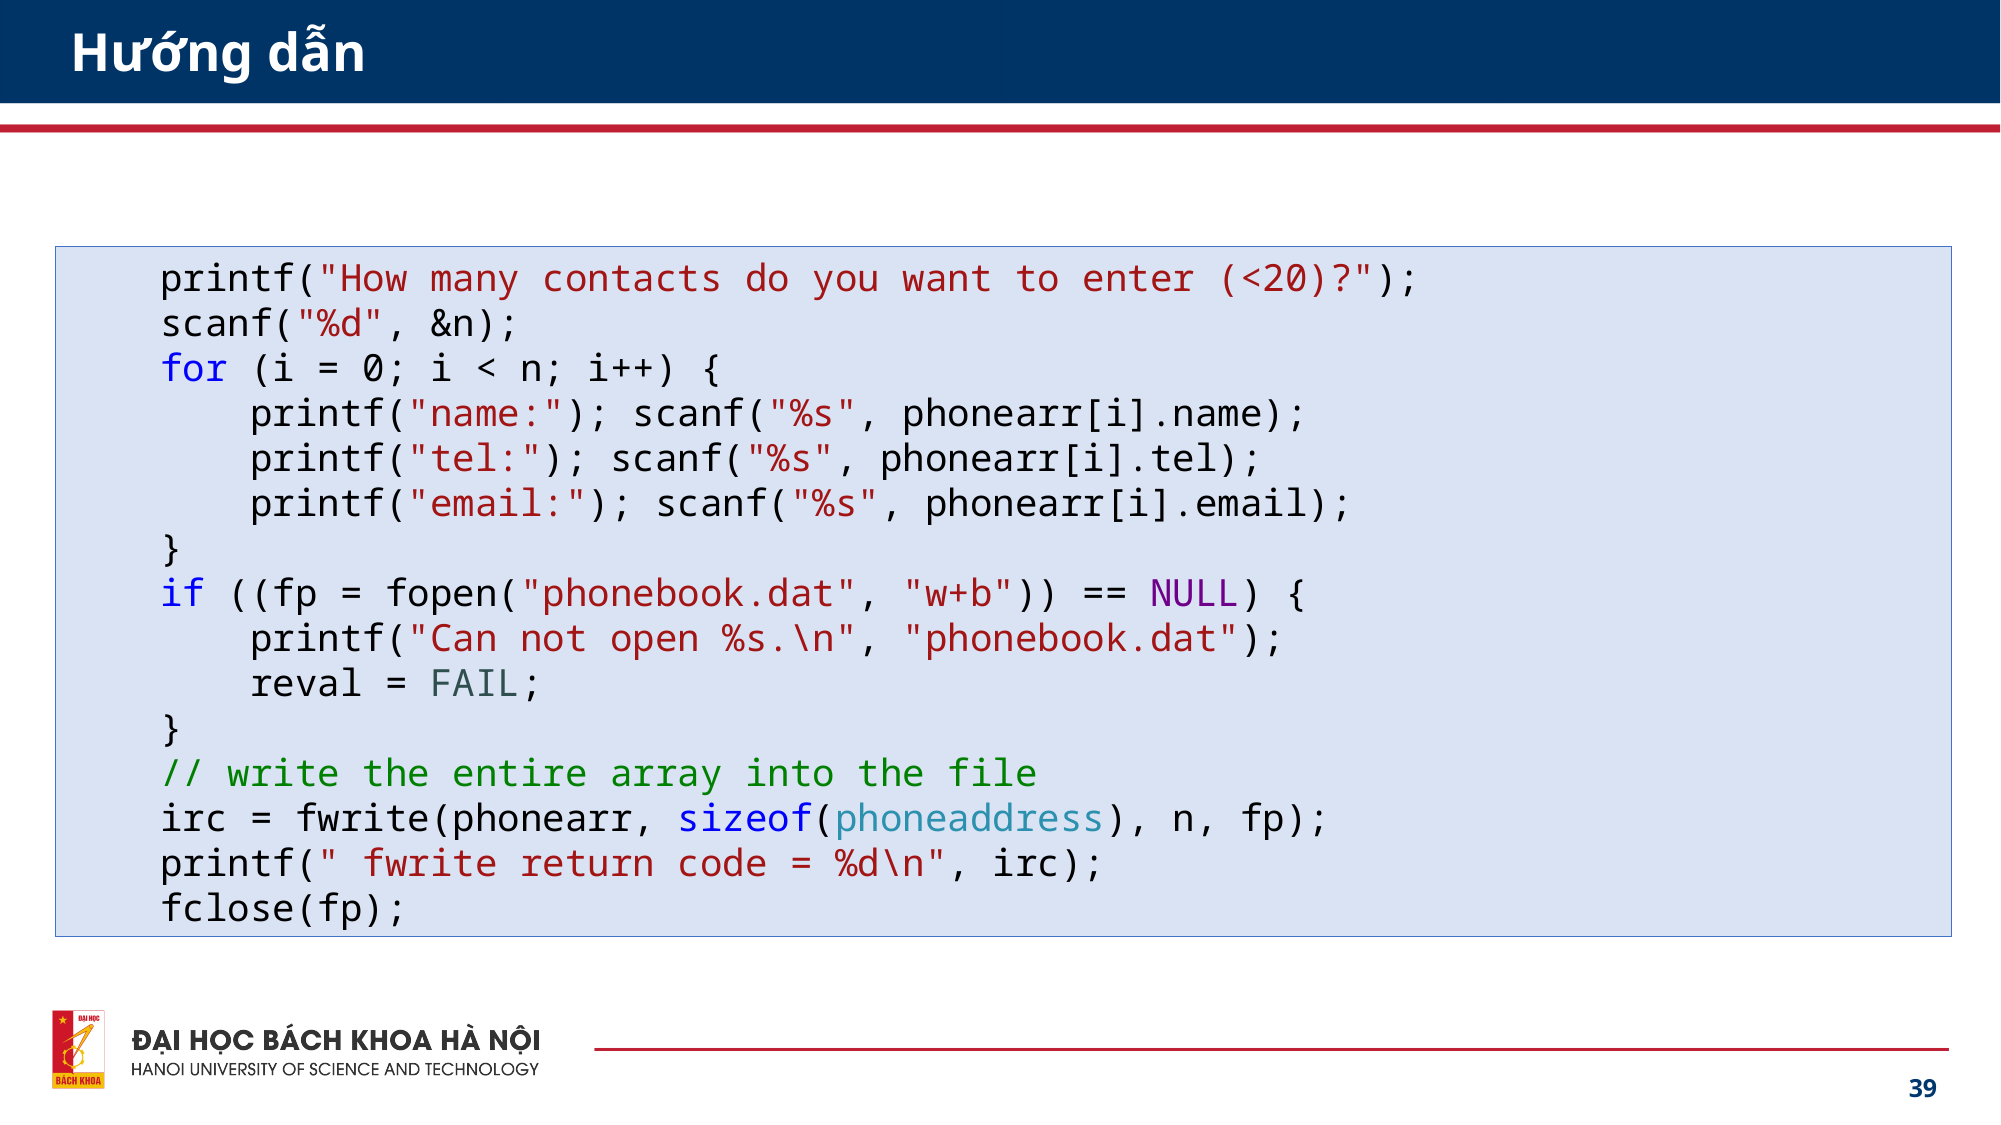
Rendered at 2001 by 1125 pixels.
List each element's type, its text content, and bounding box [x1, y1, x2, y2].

picture [0, 0, 2001, 1125]
text_box printf("How many contacts do you want to enter (<20)?"); scanf("%d", &n); for (i = 0; i < n; i++) { printf("name:"); scanf("%s", phonearr[i].name); printf("tel:"); scanf("%s", phonearr[i].tel); printf("email:"); scanf("%s", phonearr[i].email); } if ((fp = fopen("phonebook.dat", "w+b")) == NULL) { printf("Can not open %s.\n", "phonebook.dat"); reval = FAIL; } // write the entire array into the file irc = fwrite(phonearr, sizeof(phoneaddress), n, fp); printf(" fwrite return code = %d\n", irc); fclose(fp); [55, 246, 1952, 937]
title Hướng dẫn [55, 18, 1945, 90]
slide_number 39 [1502, 1065, 1953, 1125]
